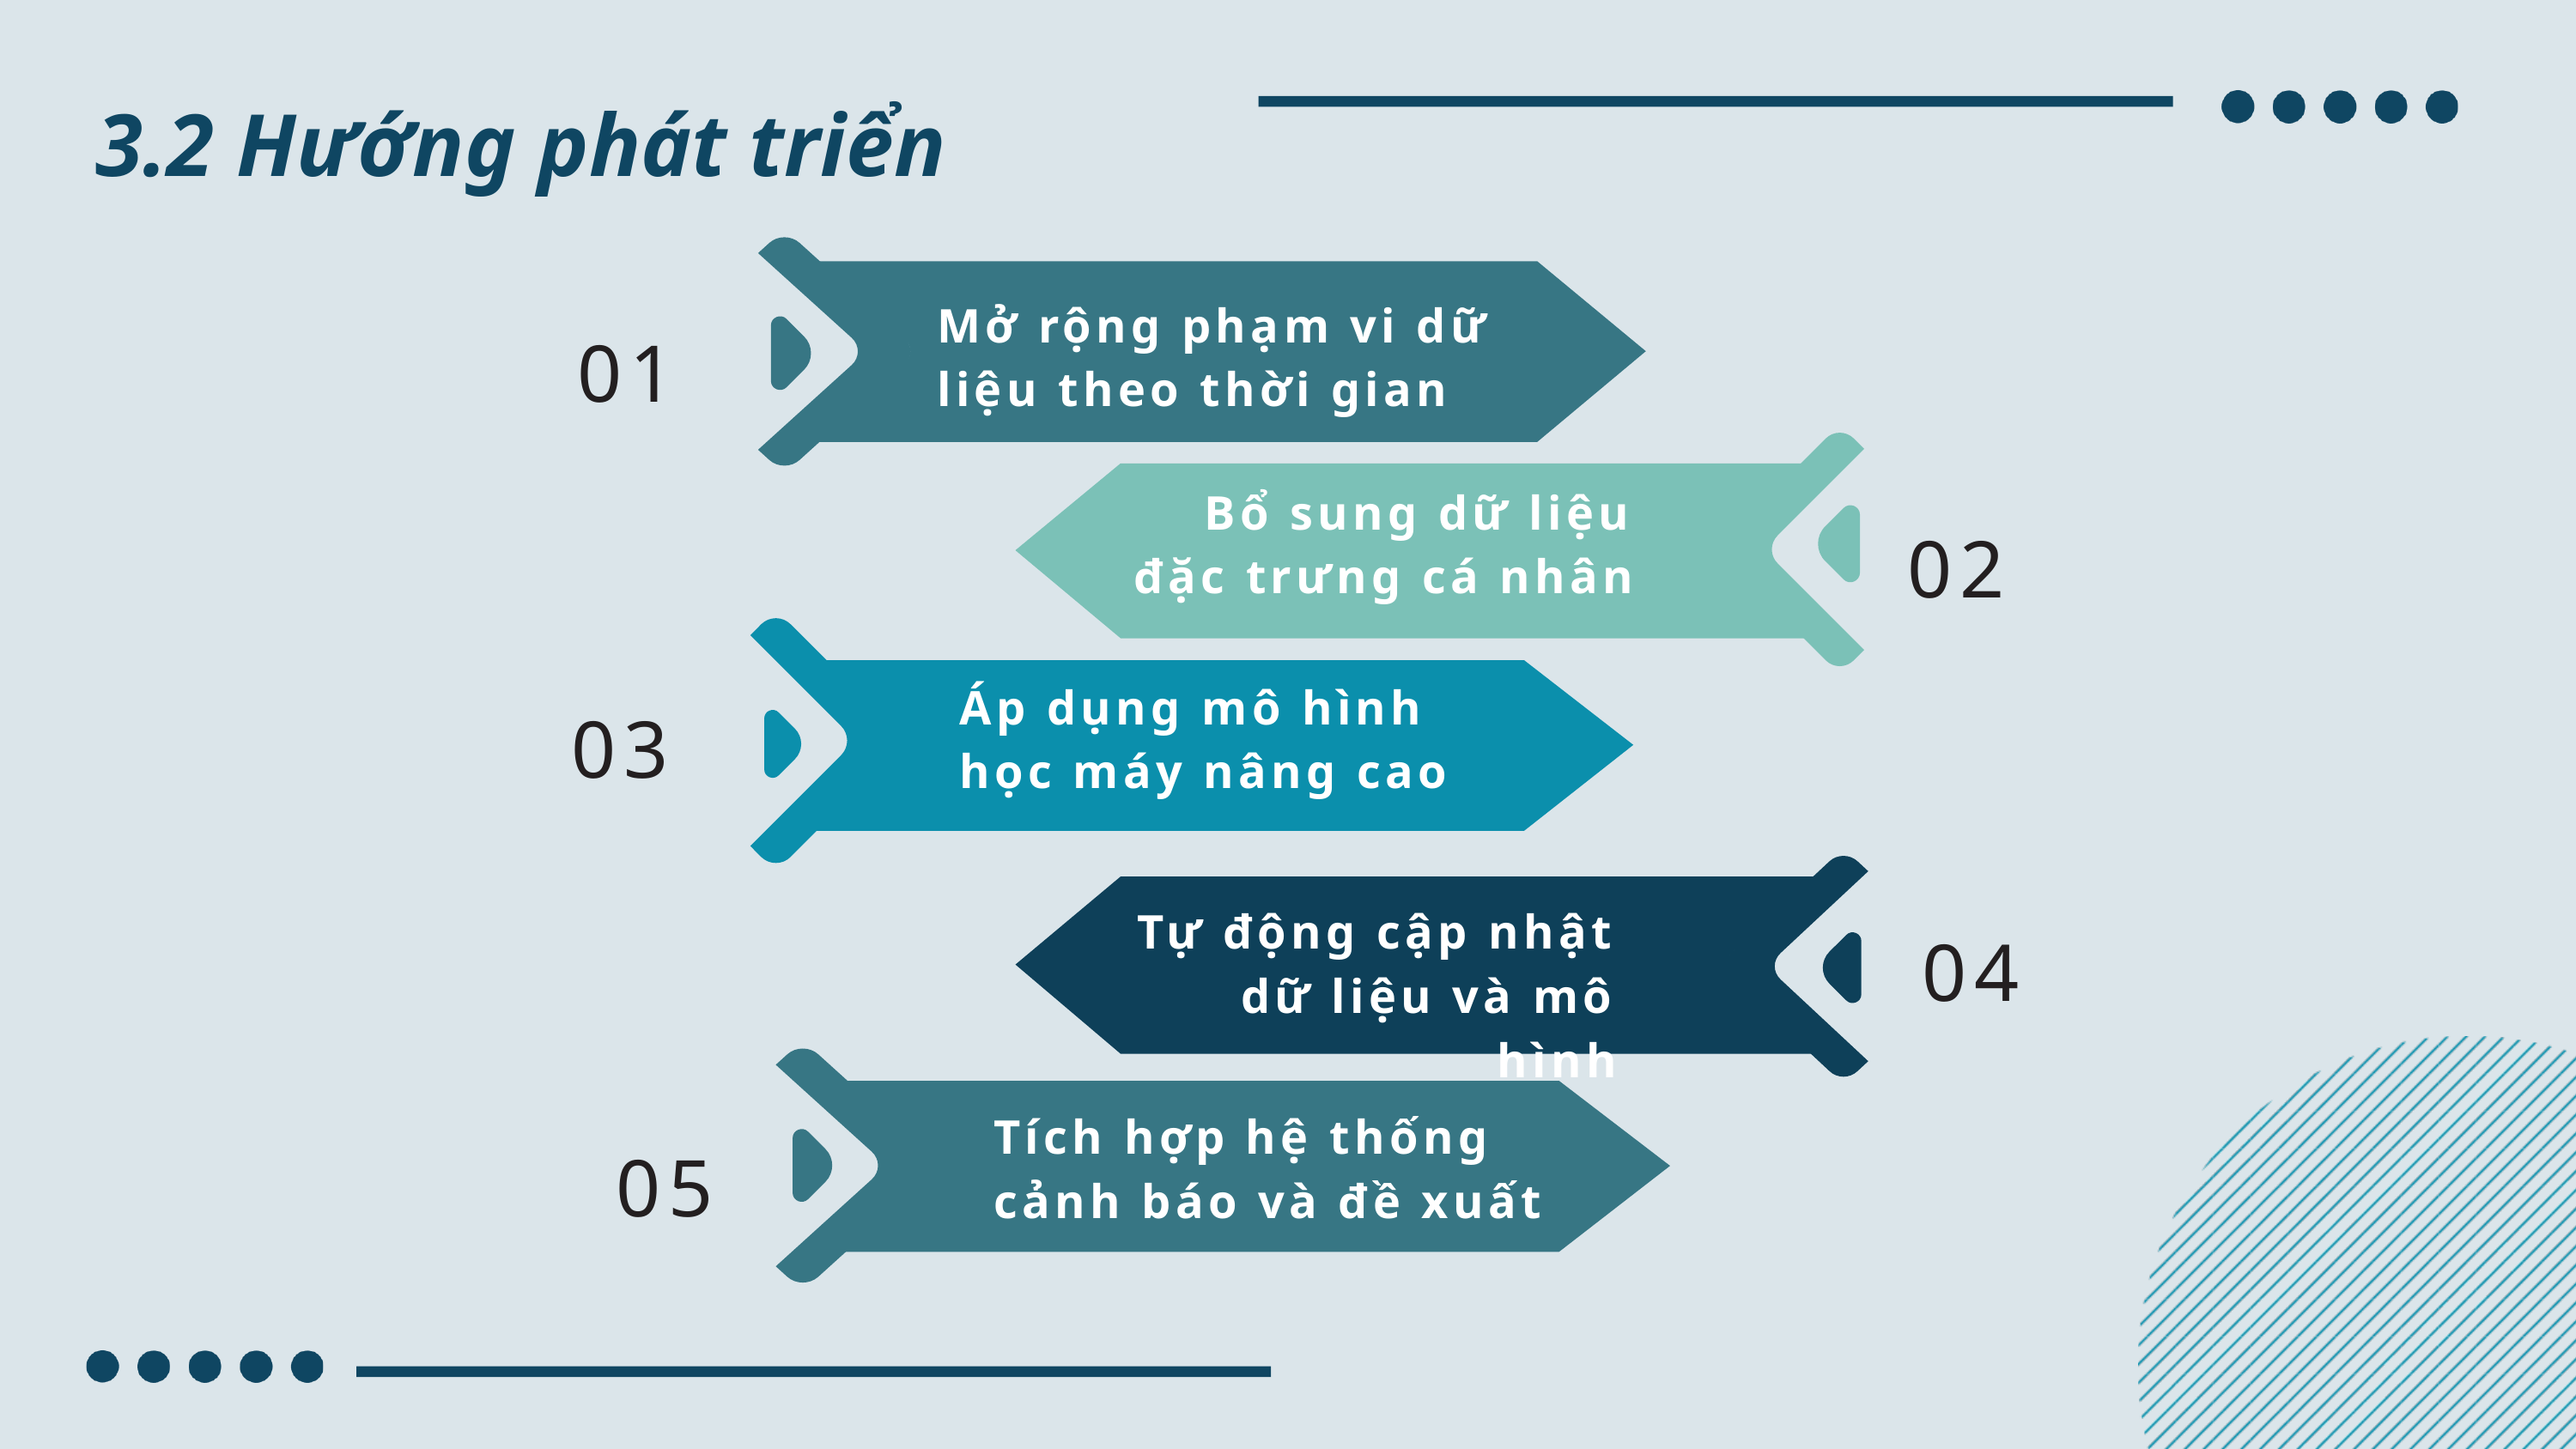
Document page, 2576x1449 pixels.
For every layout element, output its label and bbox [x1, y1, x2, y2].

text_box [0, 0, 2576, 1449]
text_box [1822, 505, 1859, 580]
text_box [750, 617, 899, 861]
text_box [809, 261, 1640, 438]
text_box [763, 709, 788, 776]
text_box [813, 1080, 1664, 1247]
text_box [775, 1048, 933, 1281]
text_box [770, 316, 805, 388]
text_box [1822, 931, 1861, 1002]
text_box [1015, 876, 1720, 1049]
text_box [757, 237, 911, 464]
text_box [1722, 432, 1864, 664]
text_box [792, 1129, 808, 1200]
text_box [1015, 463, 1819, 634]
text_box [793, 659, 1627, 826]
text_box [1725, 855, 1868, 1075]
